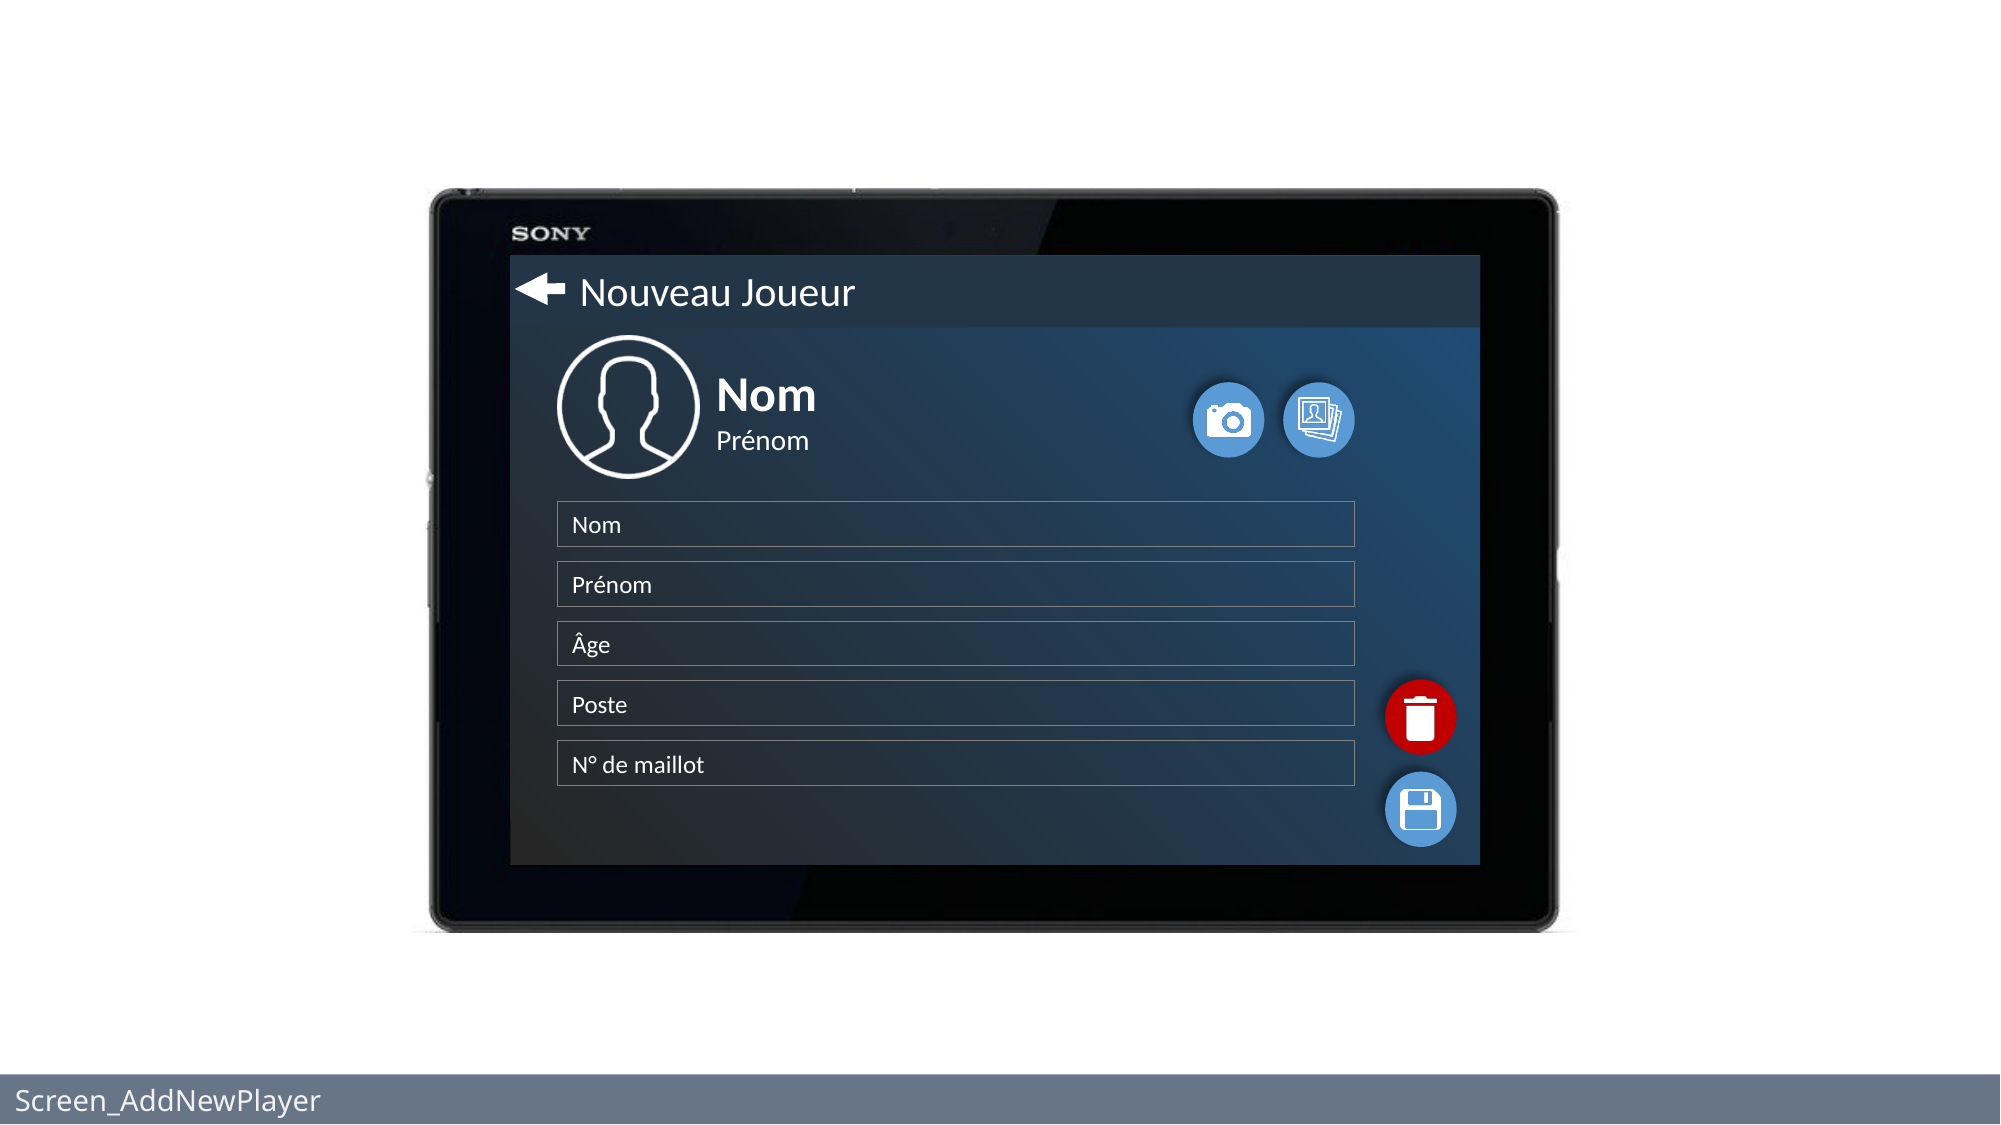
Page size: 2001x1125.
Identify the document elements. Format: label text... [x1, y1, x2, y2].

text_box Screen_AddNewPlayer [0, 1074, 2000, 1125]
picture [411, 188, 1577, 933]
